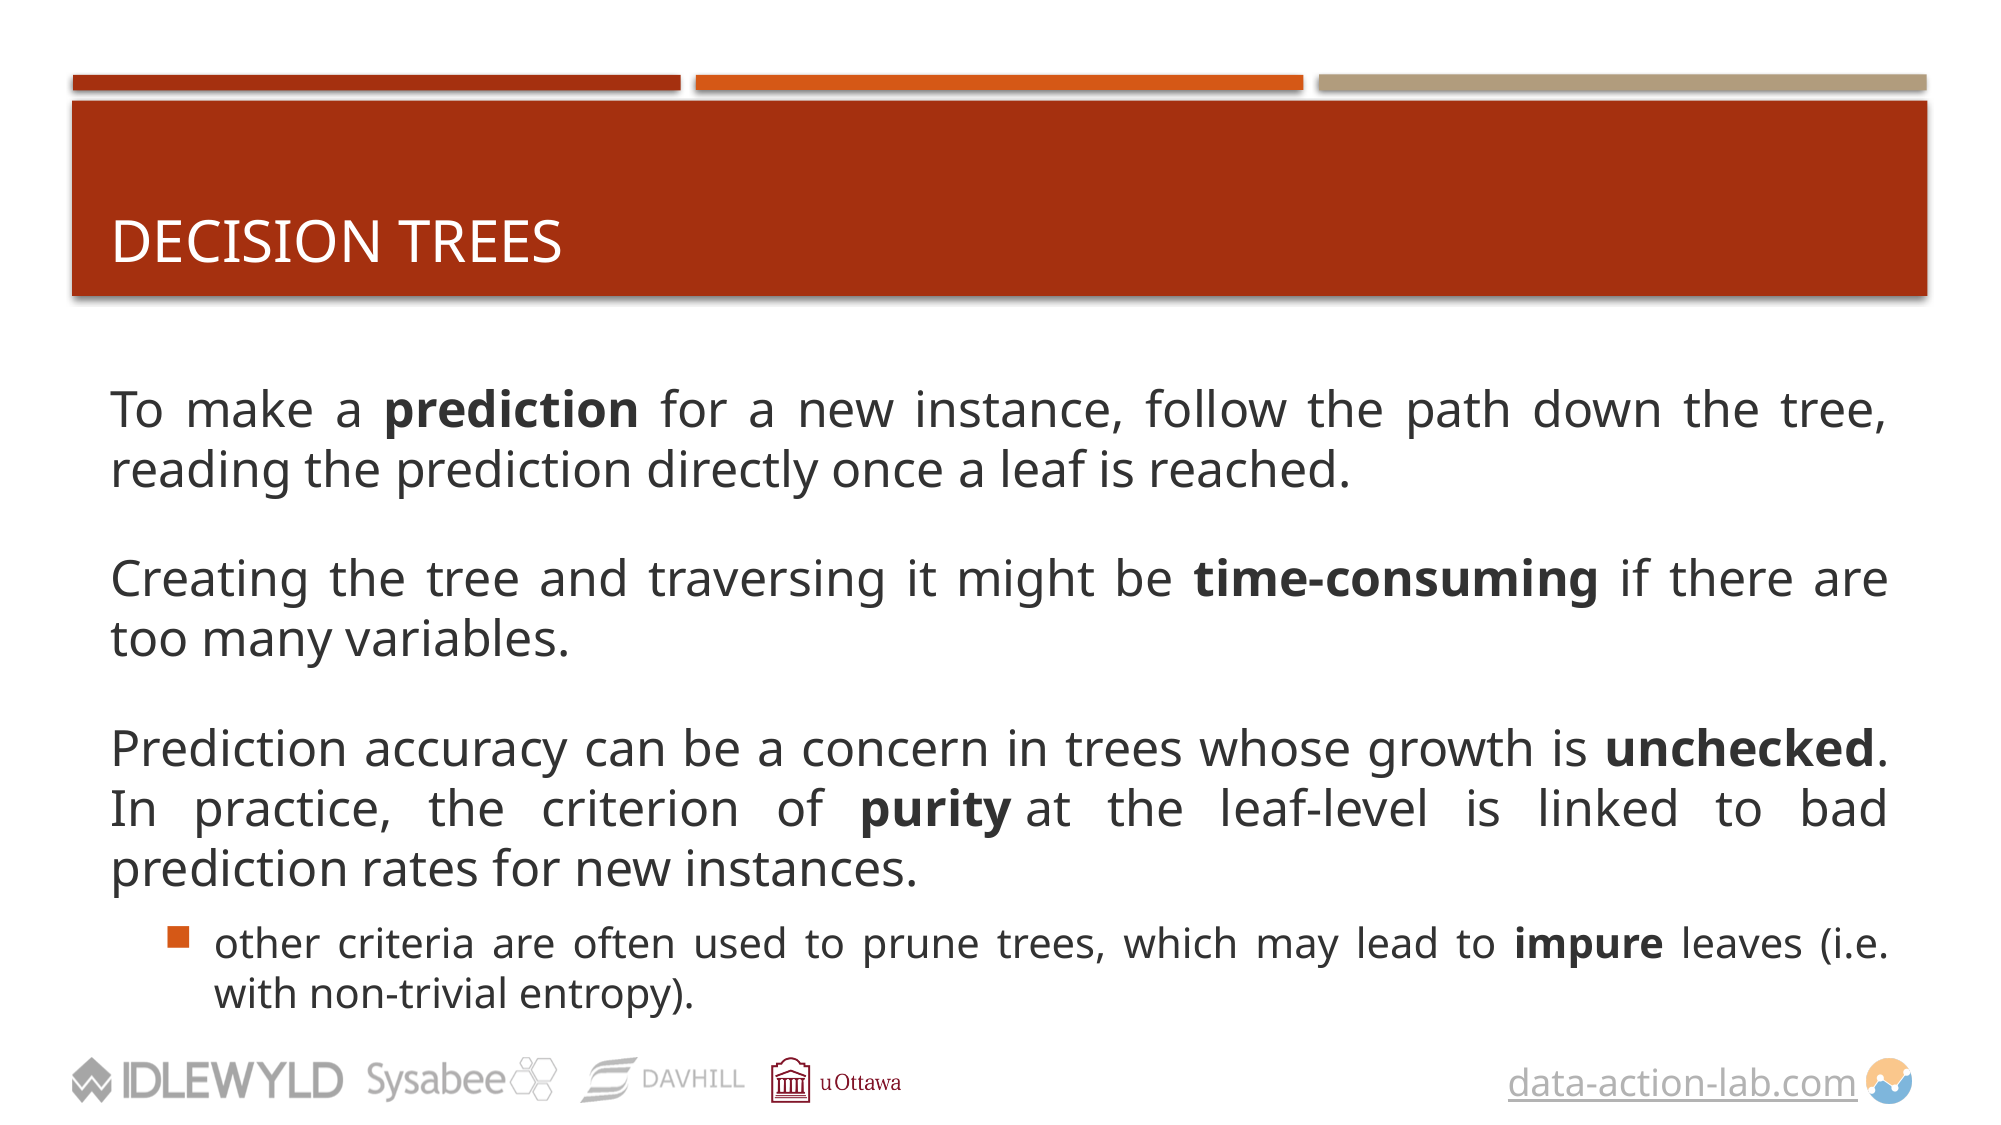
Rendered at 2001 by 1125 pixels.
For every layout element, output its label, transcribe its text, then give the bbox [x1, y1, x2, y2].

list To make a prediction for a new instance, follow the path down the tree, reading the prediction directly once a leaf is reached. Creating the tree and traversing it might be time-consuming if there are too many variables. Prediction accuracy can be a concern in trees whose growth is unchecked. In practice, the criterion of purity at the leaf-level is linked to bad prediction rates for new instances. other criteria are often used to prune trees, which may lead to impure leaves (i.e. with non-trivial entropy). [95, 357, 1905, 1037]
picture [72, 1057, 745, 1103]
title Decision Trees [95, 115, 1905, 282]
picture [771, 1057, 901, 1103]
